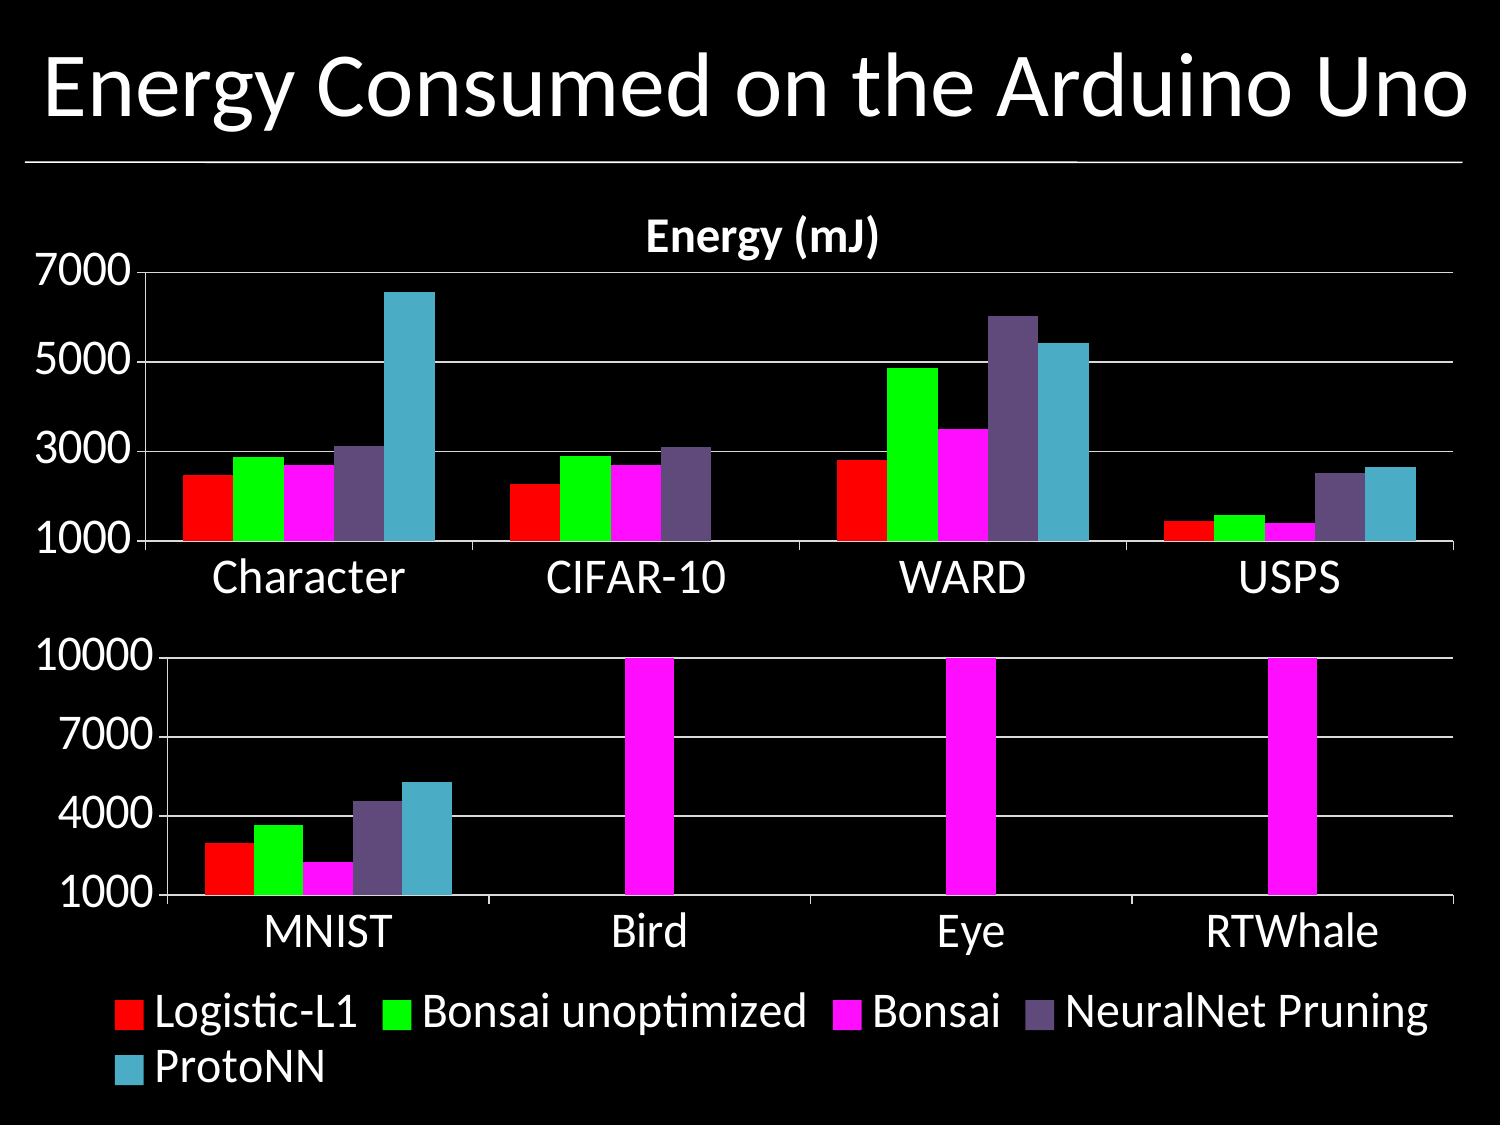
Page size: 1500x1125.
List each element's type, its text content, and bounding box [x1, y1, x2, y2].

text_box Energy Consumed on the Arduino Uno [0, 14, 1500, 144]
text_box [33, 199, 1455, 1101]
